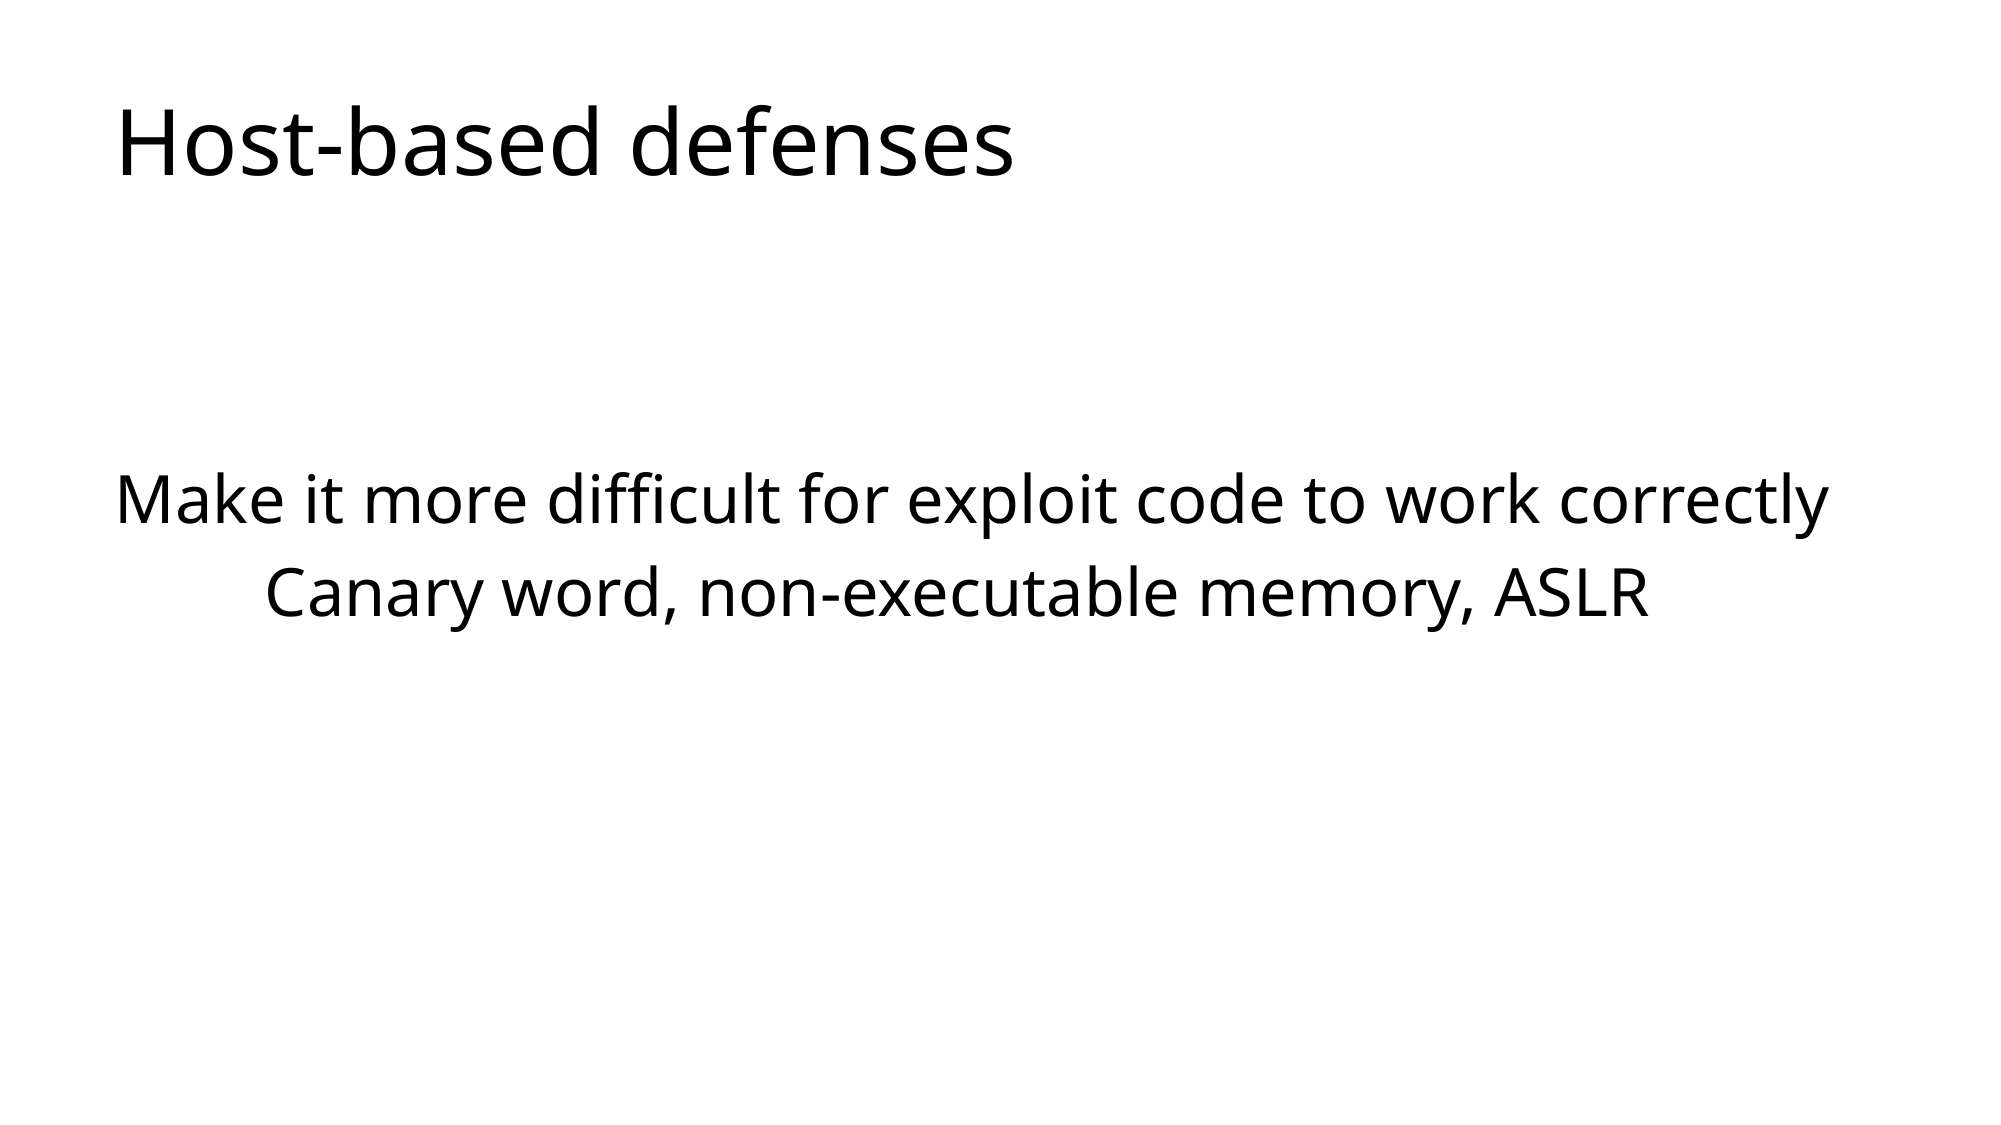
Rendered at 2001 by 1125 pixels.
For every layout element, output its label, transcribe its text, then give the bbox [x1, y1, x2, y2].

title Host-based defenses [99, 45, 1900, 233]
list Make it more difficult for exploit code to work correctly Canary word, non-executable memory, ASLR [99, 262, 1900, 1005]
